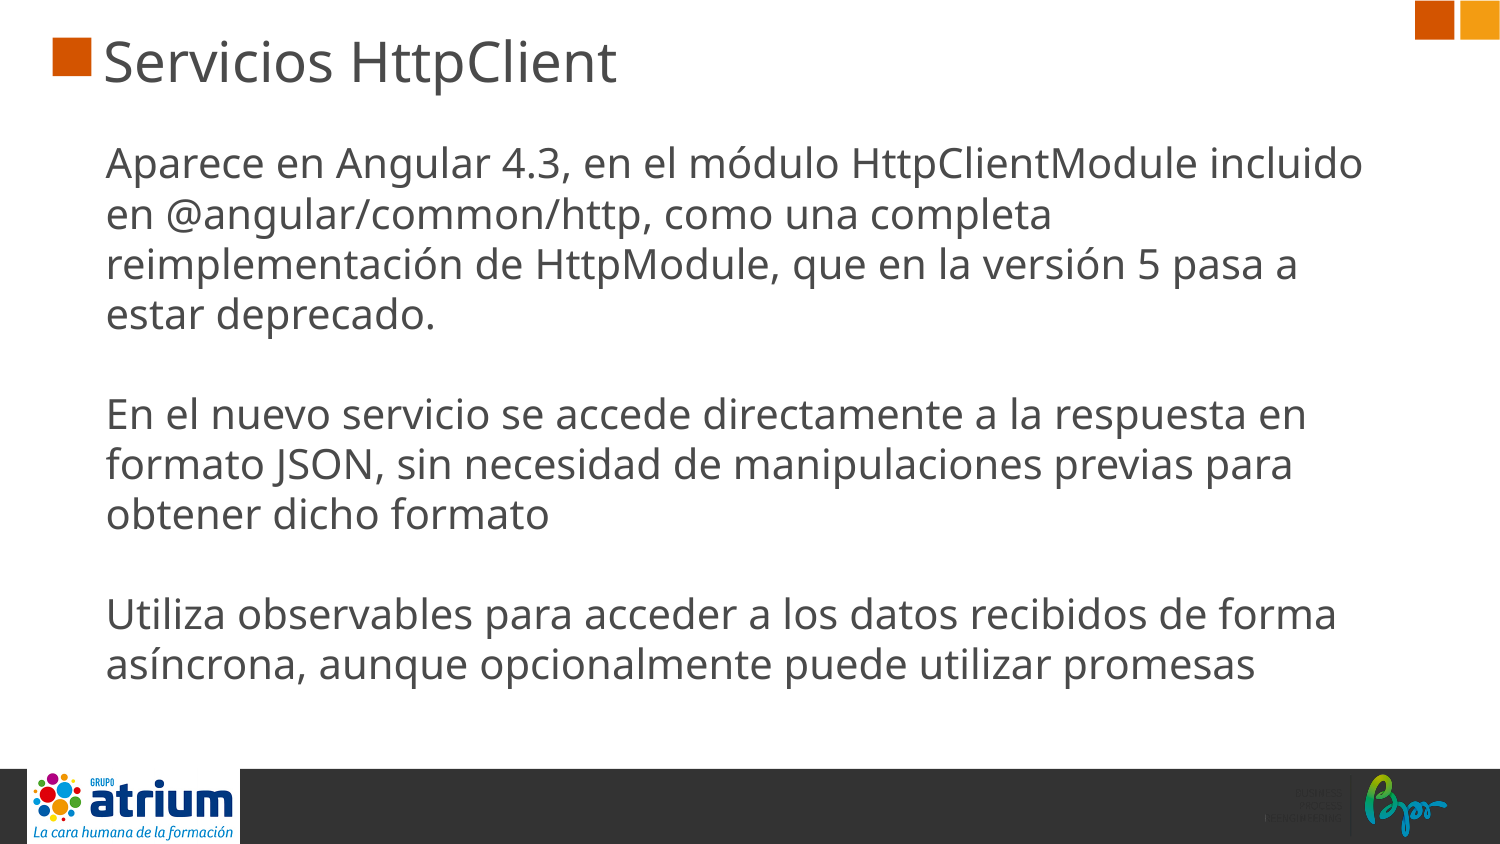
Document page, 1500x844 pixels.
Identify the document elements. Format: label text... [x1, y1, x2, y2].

picture [1257, 769, 1455, 843]
title Servicios HttpClient [94, 17, 1381, 107]
picture [27, 768, 240, 844]
list Aparece en Angular 4.3, en el módulo HttpClientModule incluido en @angular/common/http, como una completa reimplementación de HttpModule, que en la versión 5 pasa a estar deprecado. En el nuevo servicio se accede directamente a la respuesta en formato JSON, sin necesidad de manipulaciones previas para obtener dicho formato Utiliza observables para acceder a los datos recibidos de forma asíncrona, aunque opcionalmente puede utilizar promesas [97, 128, 1383, 681]
